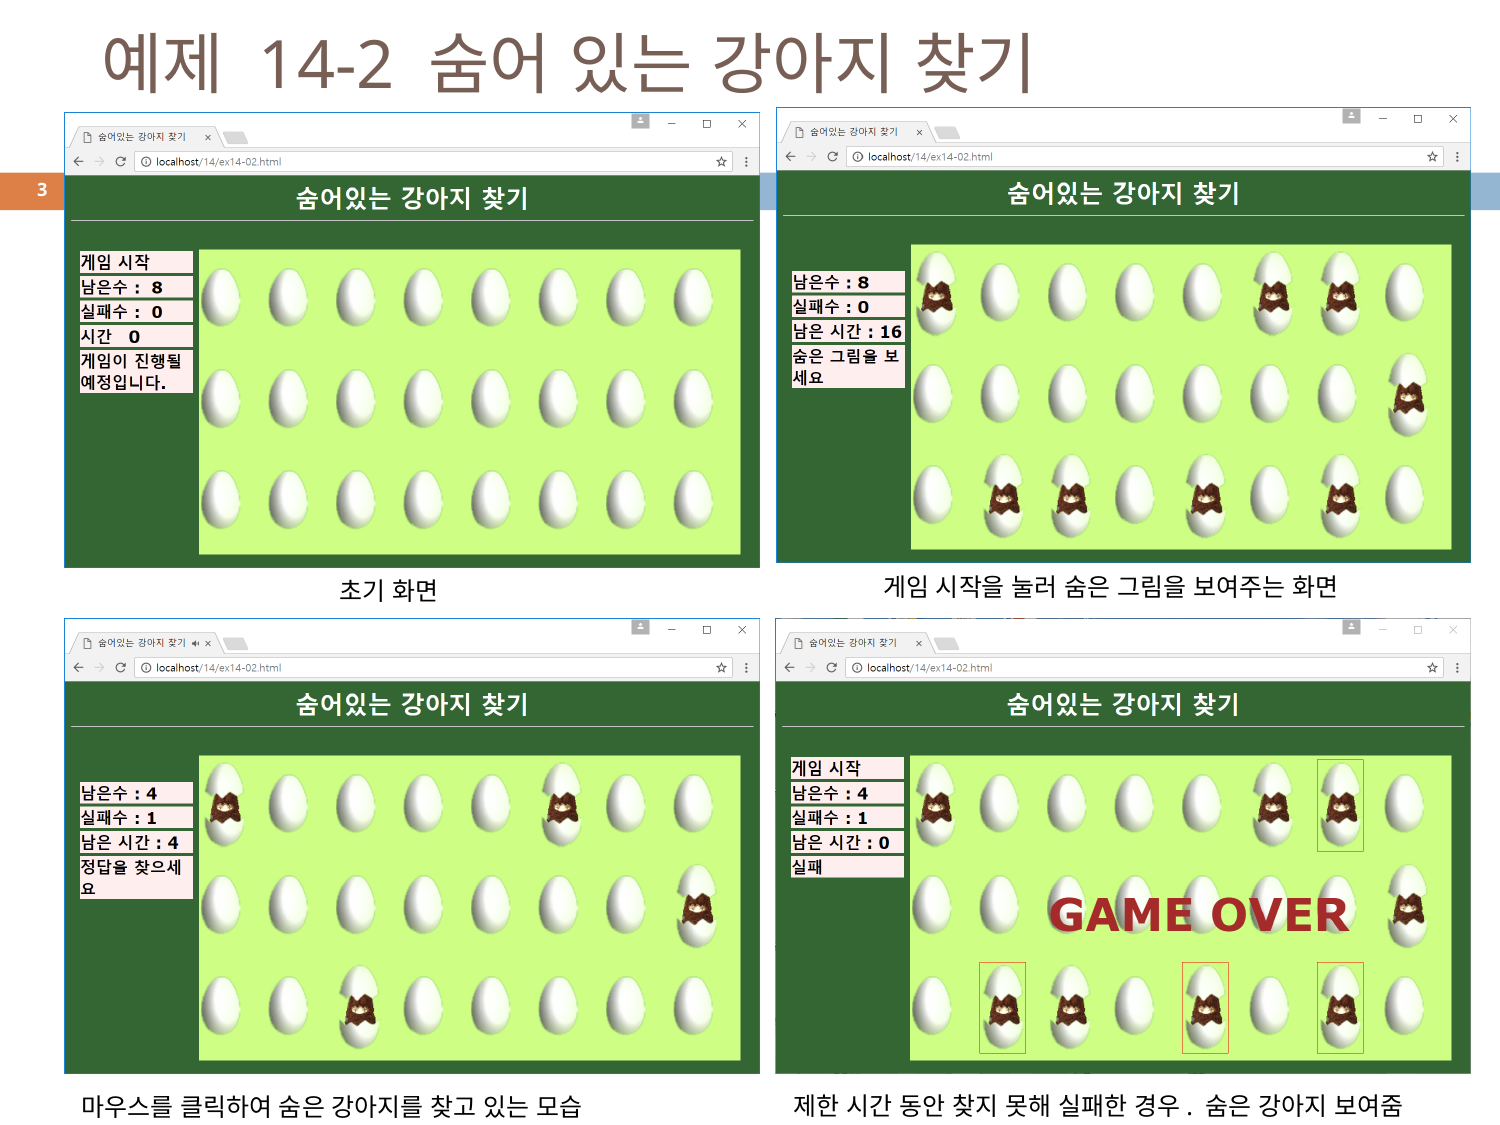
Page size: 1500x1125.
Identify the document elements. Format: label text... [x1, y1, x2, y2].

picture [776, 106, 1472, 563]
picture [64, 618, 760, 1075]
text_box 초기 화면 [324, 577, 465, 613]
picture [775, 618, 1471, 1075]
picture [64, 112, 760, 568]
slide_number ‹#› [0, 170, 59, 211]
title 예제 14-2 숨어 있는 강아지 찾기 [86, 0, 1424, 124]
text_box 게임 시작을 눌러 숨은 그림을 보여주는 화면 [868, 571, 1407, 609]
text_box 마우스를 클릭하여 숨은 강아지를 찾고 있는 모습 [66, 1084, 656, 1125]
text_box 제한 시간 동안 찾지 못해 실패한 경우. 숨은 강아지 보여줌 [778, 1083, 1476, 1125]
